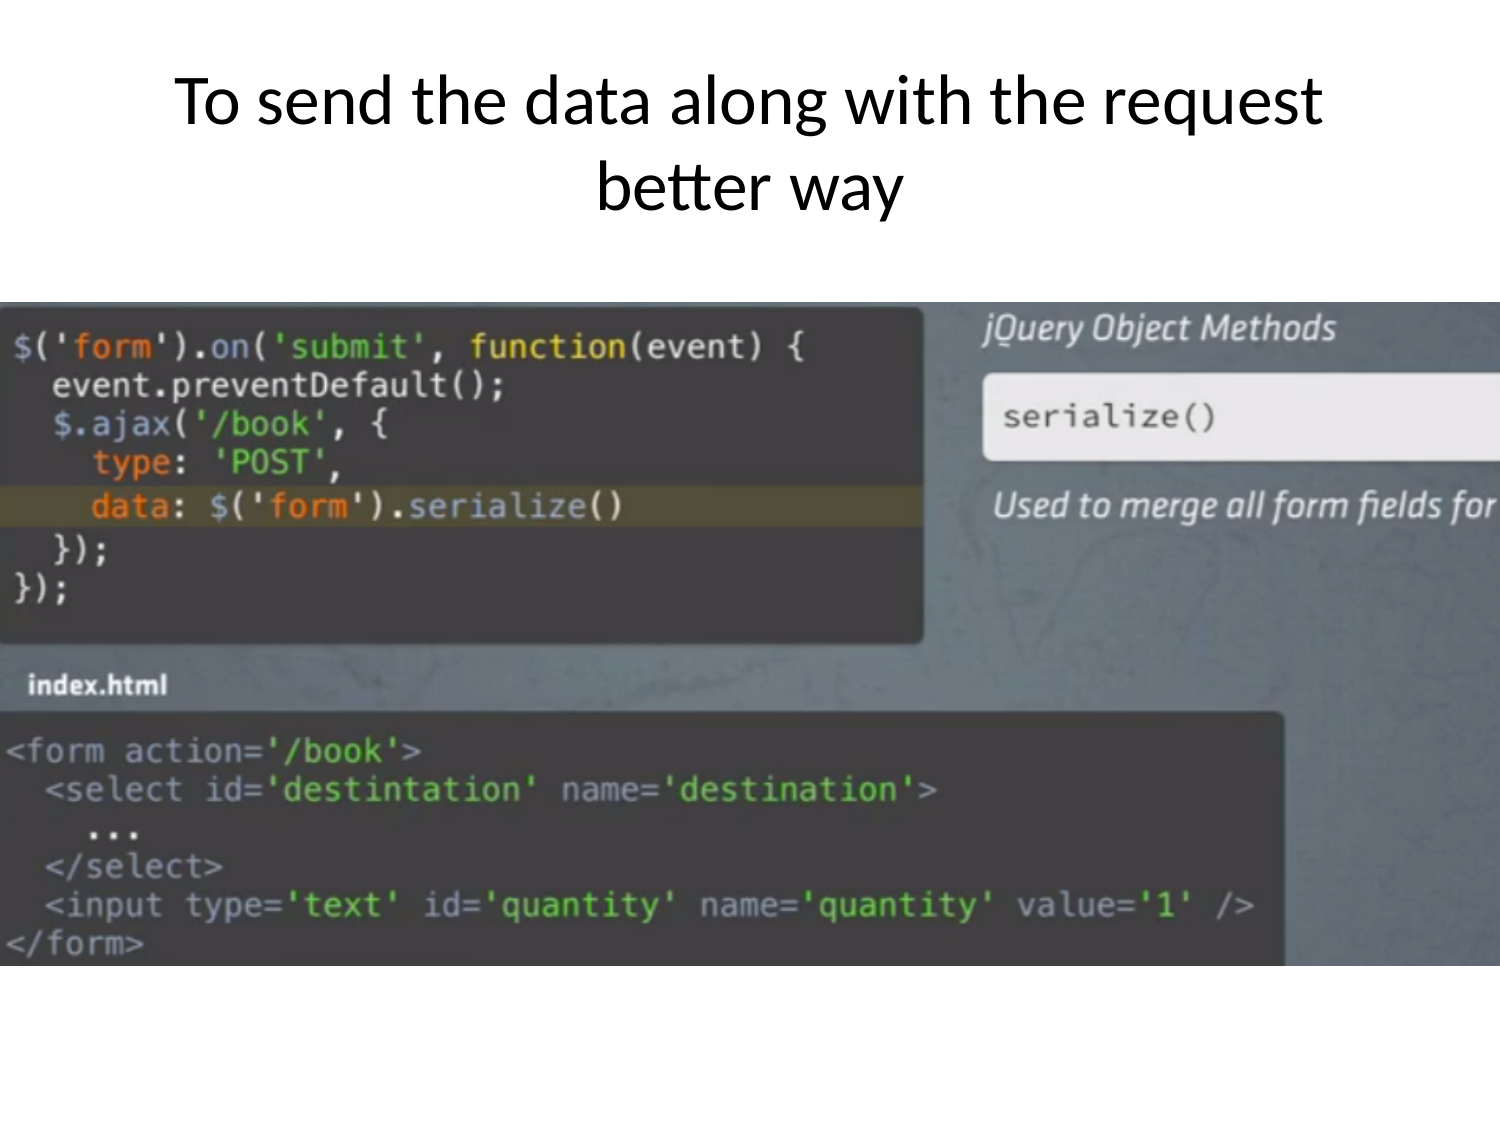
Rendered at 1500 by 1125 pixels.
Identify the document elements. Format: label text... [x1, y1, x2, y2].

picture [0, 302, 1500, 966]
title To send the data along with the request better way [75, 45, 1425, 233]
